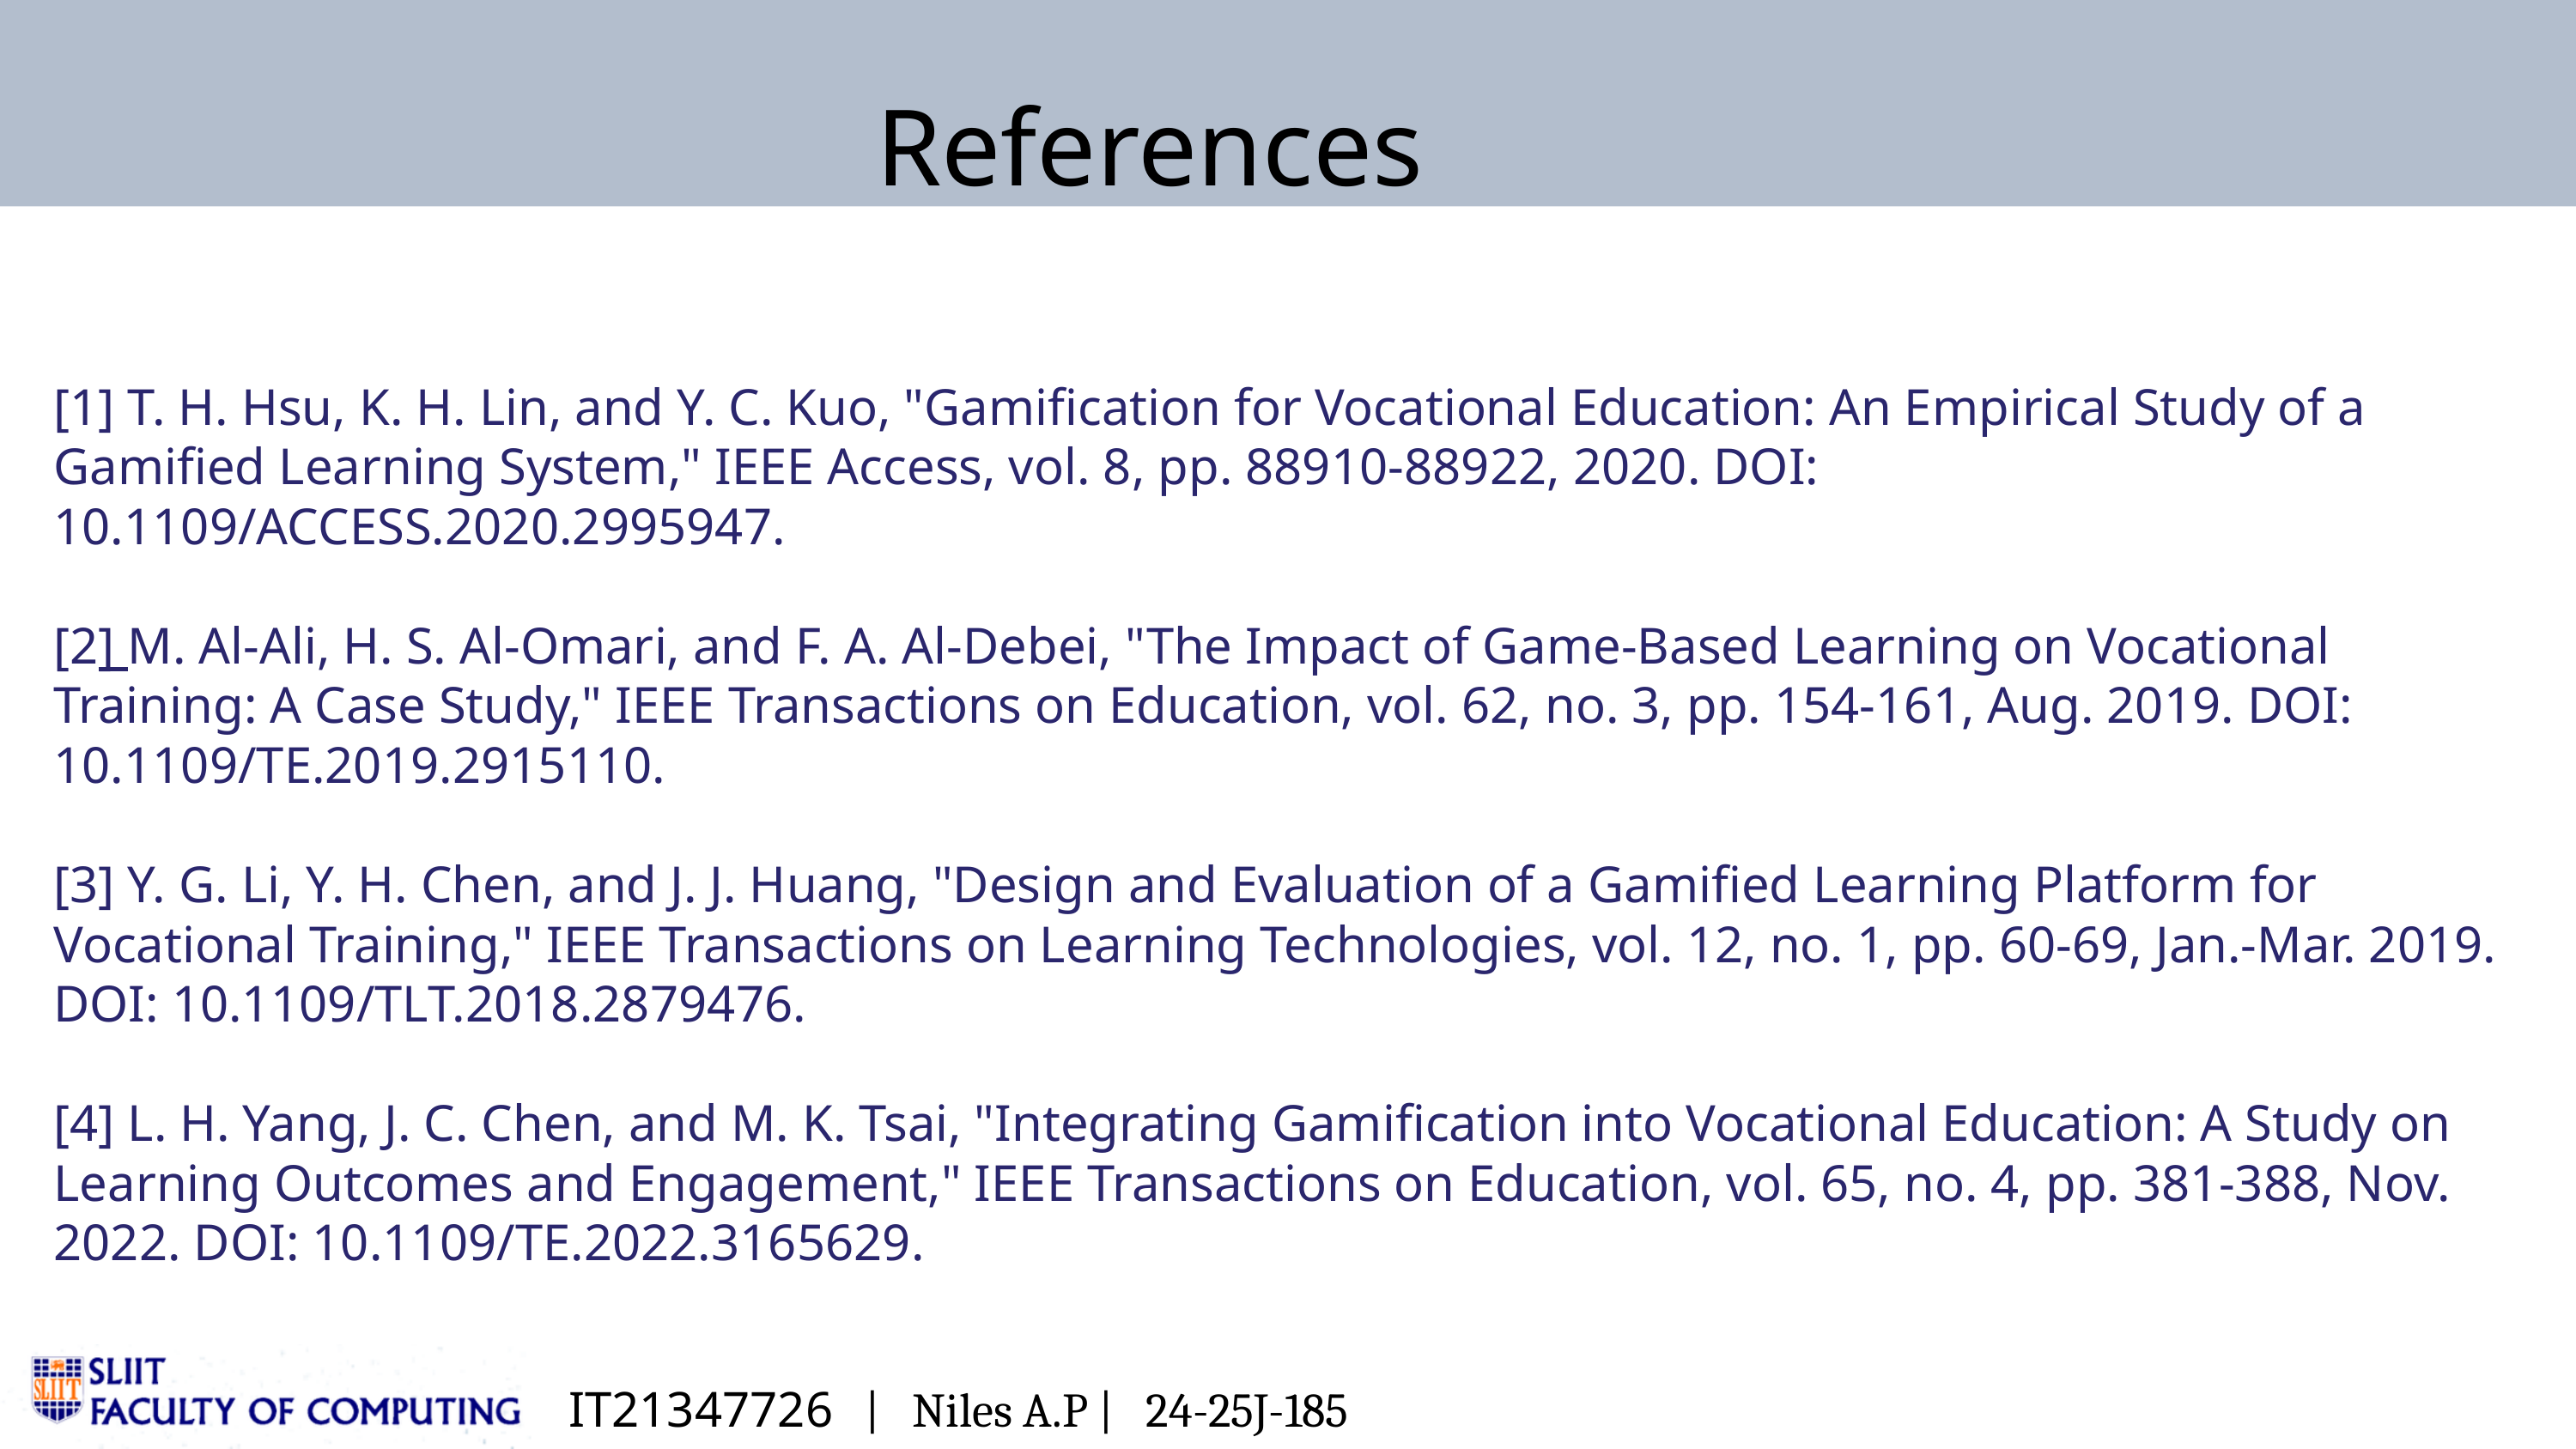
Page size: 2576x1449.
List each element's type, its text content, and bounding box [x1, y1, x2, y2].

text_box [1] T. H. Hsu, K. H. Lin, and Y. C. Kuo, "Gamification for Vocational Education: An Empirical Study of a Gamified Learning System," IEEE Access, vol. 8, pp. 88910-88922, 2020. DOI: 10.1109/ACCESS.2020.2995947. [2] M. Al-Ali, H. S. Al-Omari, and F. A. Al-Debei, "The Impact of Game-Based Learning on Vocational Training: A Case Study," IEEE Transactions on Education, vol. 62, no. 3, pp. 154-161, Aug. 2019. DOI: 10.1109/TE.2019.2915110. [3] Y. G. Li, Y. H. Chen, and J. J. Huang, "Design and Evaluation of a Gamified Learning Platform for Vocational Training," IEEE Transactions on Learning Technologies, vol. 12, no. 1, pp. 60-69, Jan.-Mar. 2019. DOI: 10.1109/TLT.2018.2879476. [4] L. H. Yang, J. C. Chen, and M. K. Tsai, "Integrating Gamification into Vocational Education: A Study on Learning Outcomes and Engagement," IEEE Transactions on Education, vol. 65, no. 4, pp. 381-388, Nov. 2022. DOI: 10.1109/TE.2022.3165629. [53, 374, 2544, 1391]
text_box References [876, 80, 1765, 208]
text_box IT21347726 | Niles A.P | 24-25J-185 [568, 1378, 1984, 1437]
text_box [0, 0, 2576, 207]
text_box [0, 1344, 532, 1449]
